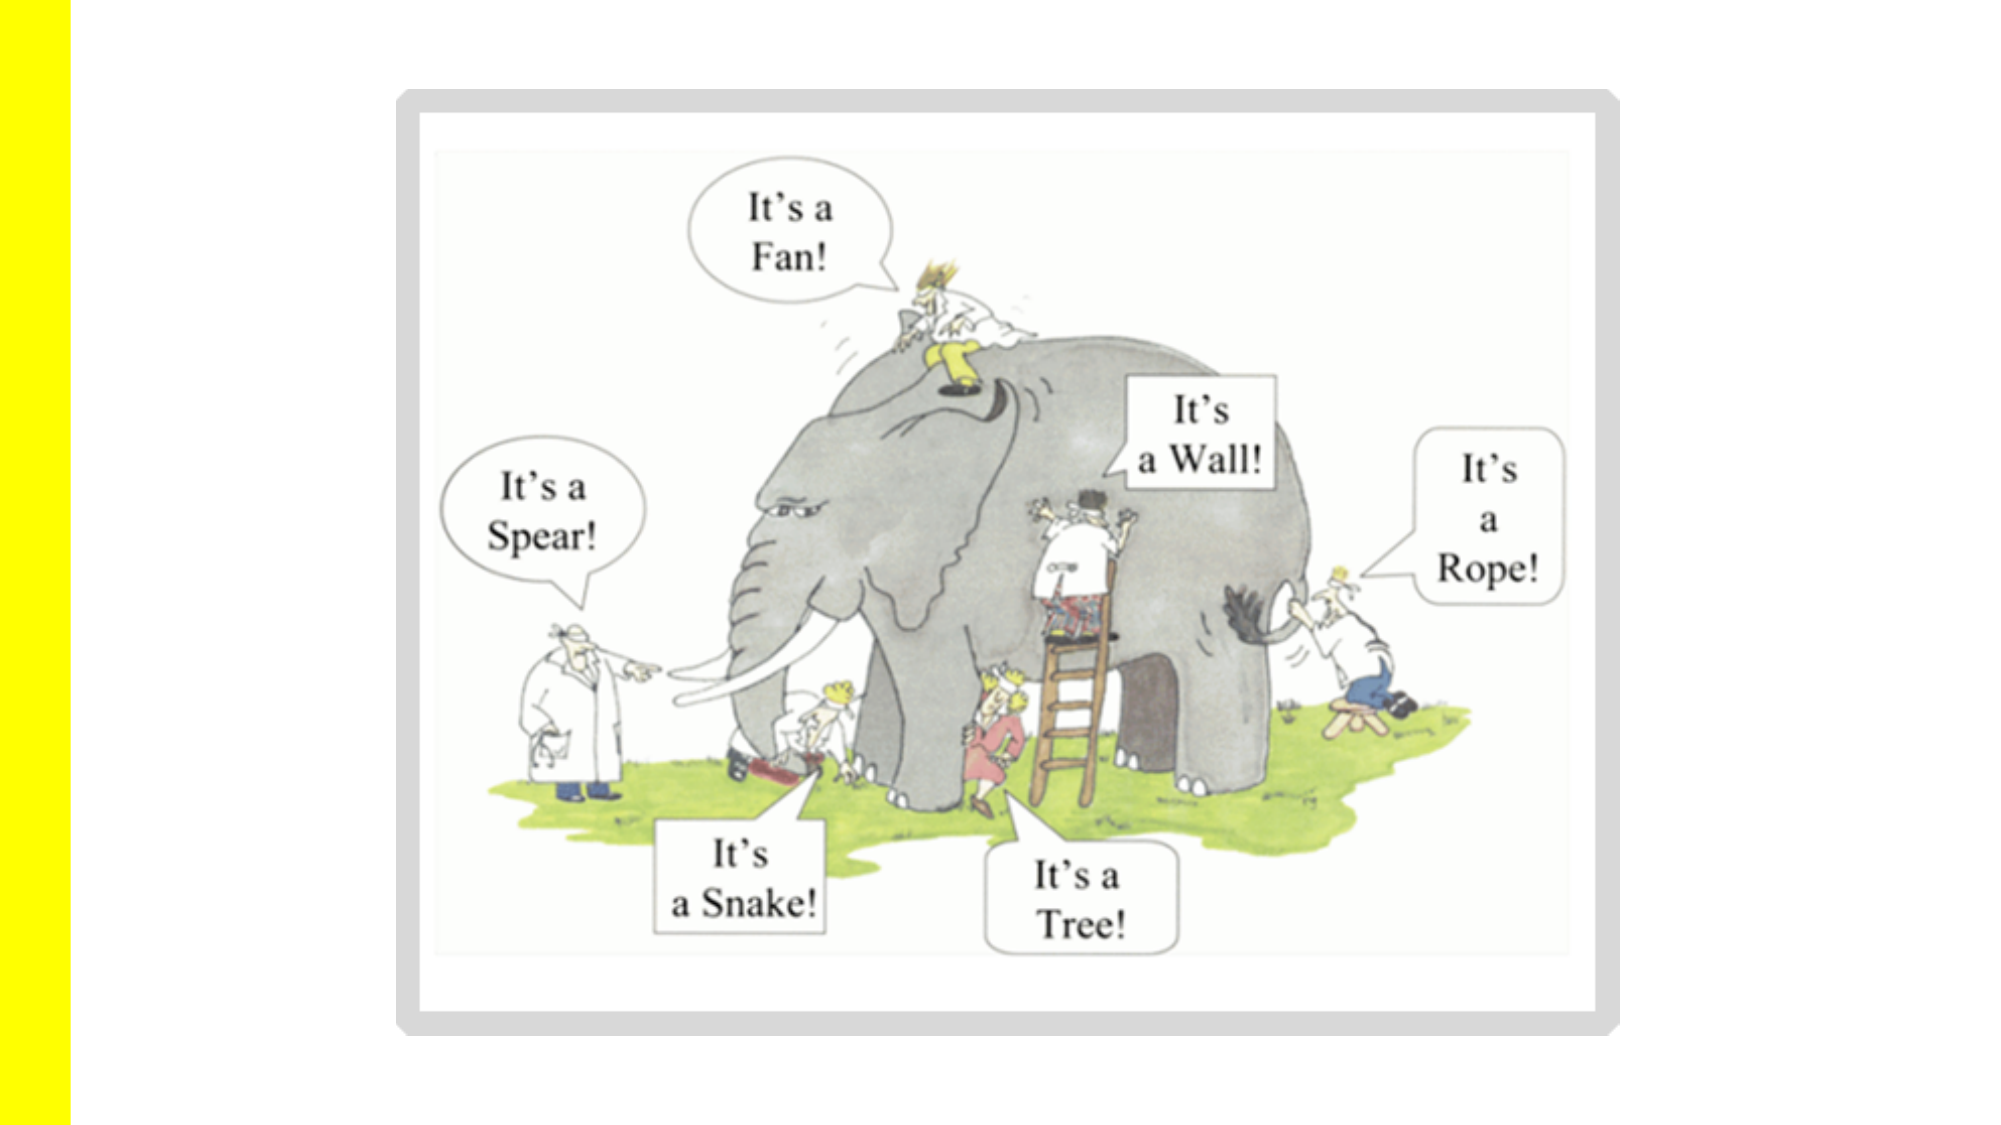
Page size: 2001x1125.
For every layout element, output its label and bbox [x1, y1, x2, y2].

picture [396, 88, 1620, 1036]
